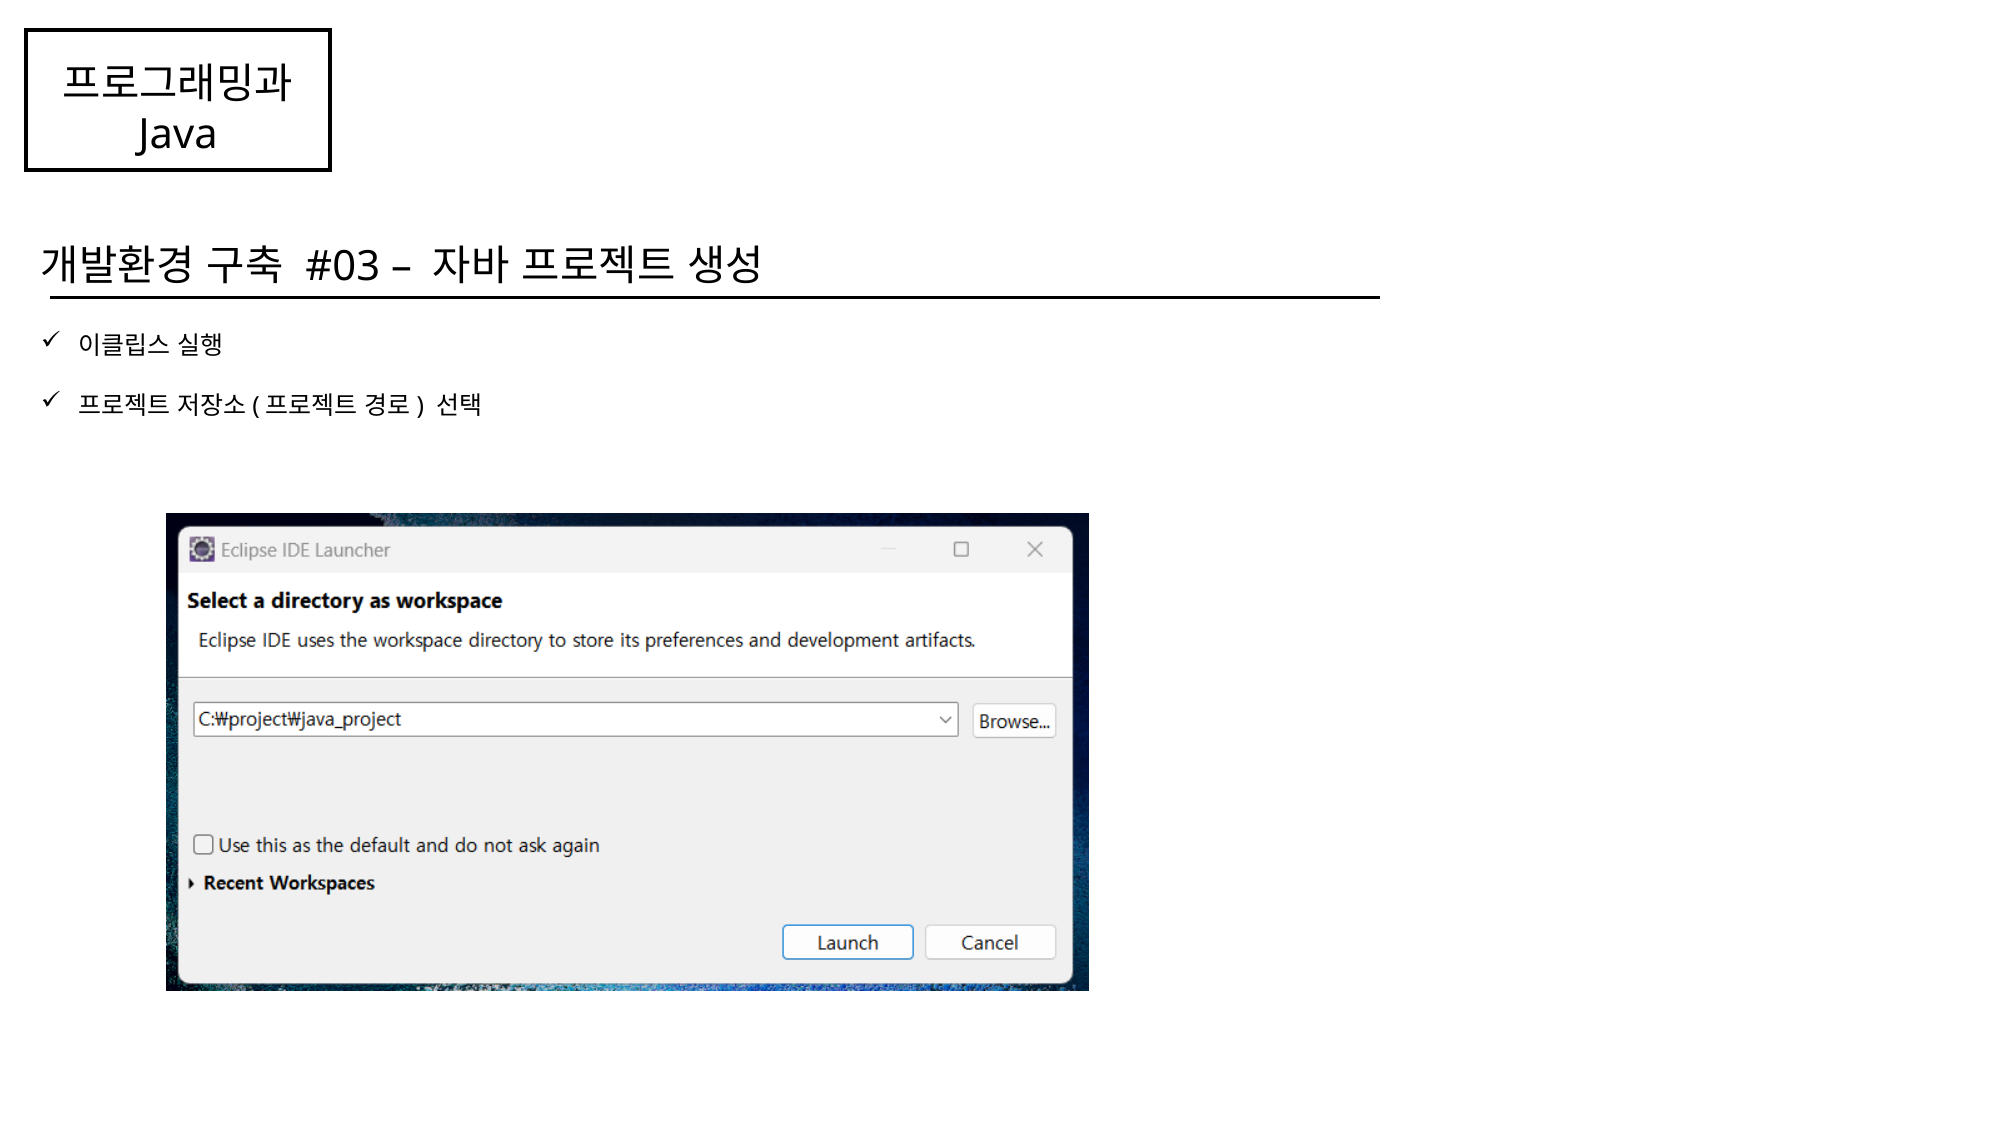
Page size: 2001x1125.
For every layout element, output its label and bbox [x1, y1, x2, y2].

picture [1076, 889, 1082, 899]
picture [166, 513, 1089, 991]
picture [1078, 932, 1089, 942]
text_box [26, 231, 1404, 428]
picture [1084, 901, 1089, 911]
text_box [26, 29, 330, 171]
picture [166, 686, 174, 706]
